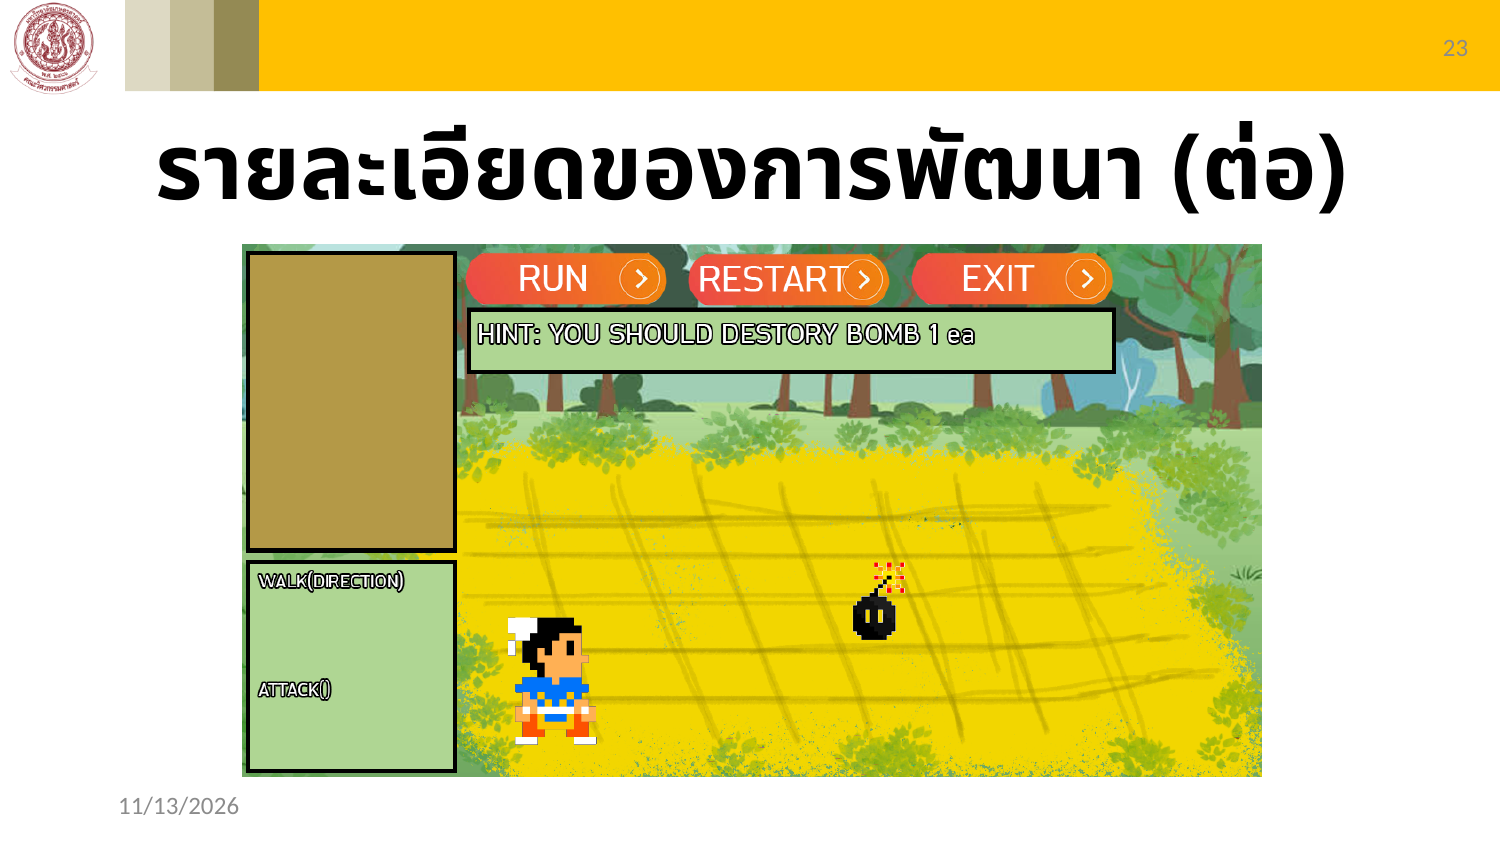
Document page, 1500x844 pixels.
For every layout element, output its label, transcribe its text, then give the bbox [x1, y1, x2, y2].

title รายละเอียดของการพัฒนา (ต่อ) [76, 92, 1427, 233]
slide_number 23 [1411, 0, 1500, 92]
picture [6, 0, 102, 113]
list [242, 244, 1262, 777]
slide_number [103, 782, 441, 828]
